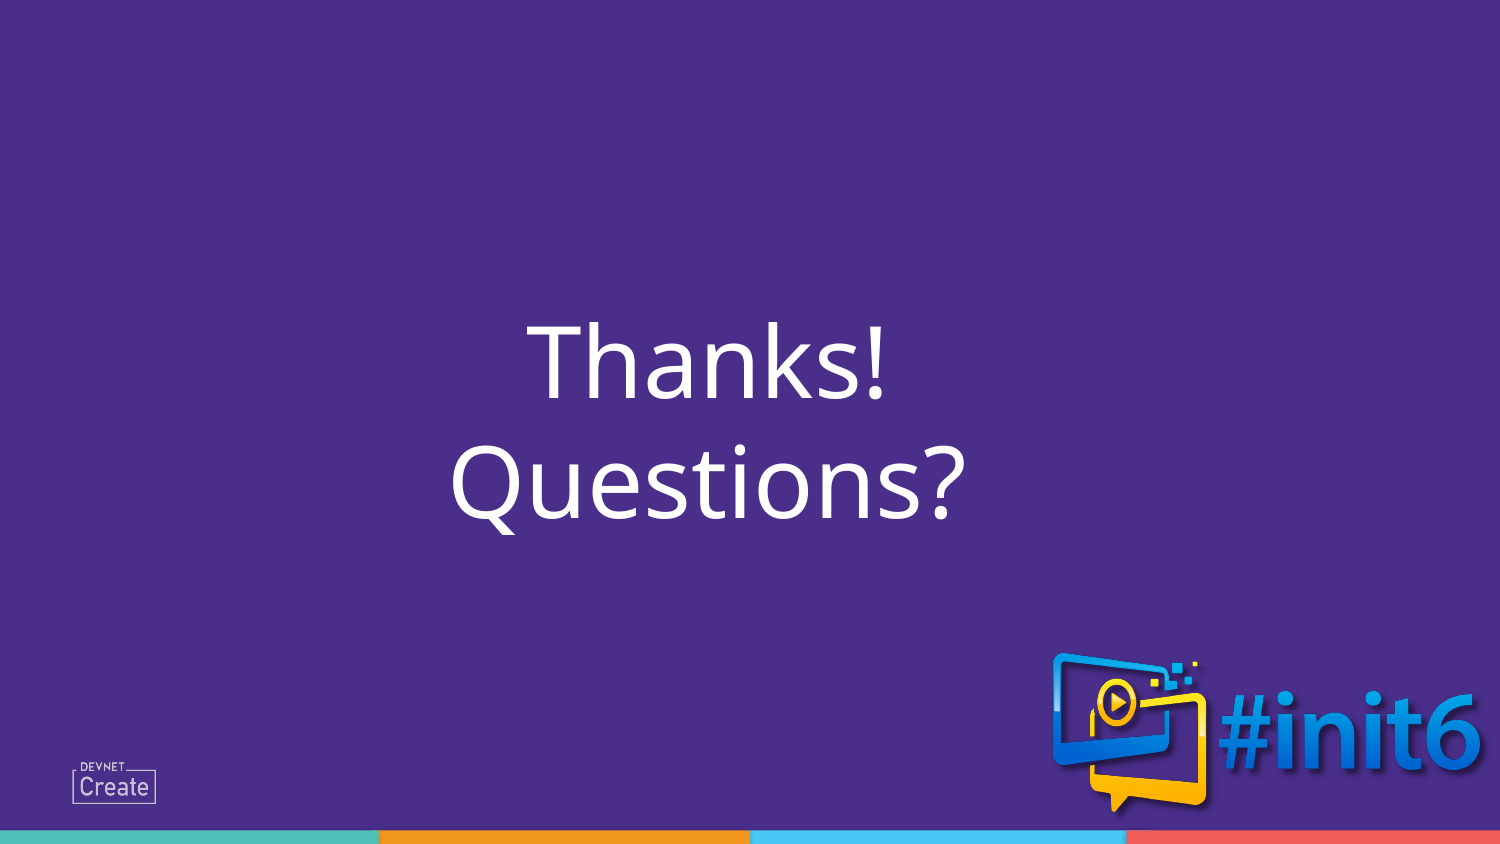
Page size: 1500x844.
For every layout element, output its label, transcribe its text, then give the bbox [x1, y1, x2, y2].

picture [998, 500, 1500, 844]
text_box Thanks! Questions? [254, 291, 1161, 546]
